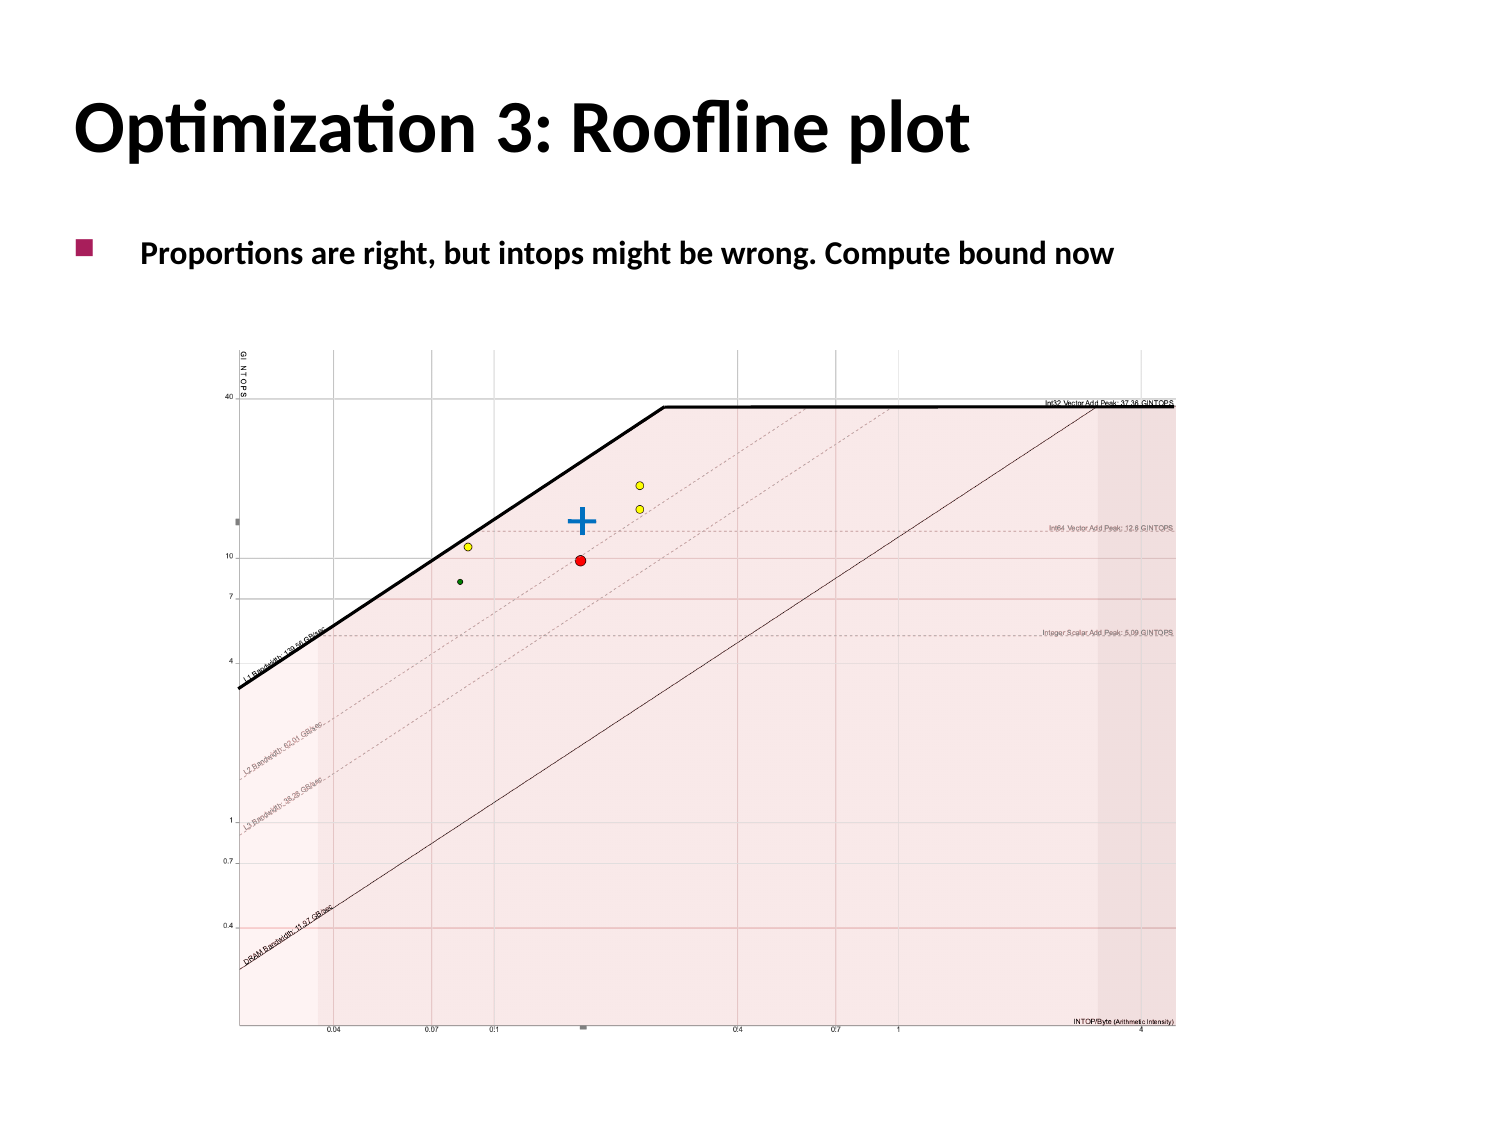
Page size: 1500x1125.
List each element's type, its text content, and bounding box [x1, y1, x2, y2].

picture [199, 349, 1176, 1041]
list Proportions are right, but intops might be wrong. Compute bound now [61, 223, 1358, 401]
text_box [237, 406, 665, 689]
title Optimization 3: Roofline plot [59, 62, 1439, 188]
